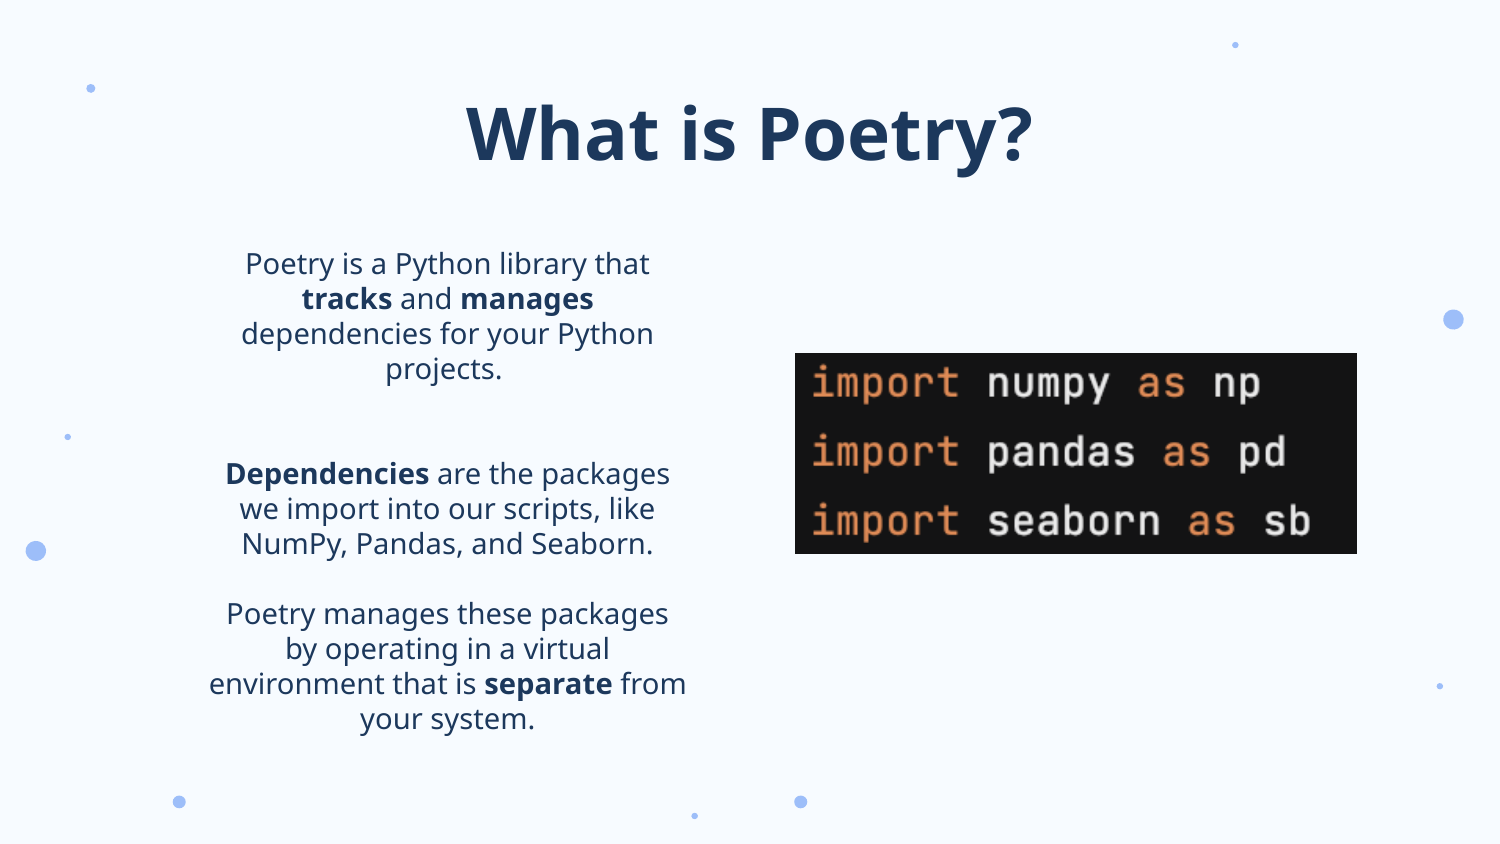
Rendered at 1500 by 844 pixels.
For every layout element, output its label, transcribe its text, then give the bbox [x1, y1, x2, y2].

subtitle Poetry is a Python library that tracks and manages dependencies for your Python projects. Dependencies are the packages we import into our scripts, like NumPy, Pandas, and Seaborn. Poetry manages these packages by operating in a virtual environment that is separate from your system. [191, 230, 704, 677]
picture [795, 352, 1358, 554]
title What is Poetry? [118, 72, 1382, 167]
